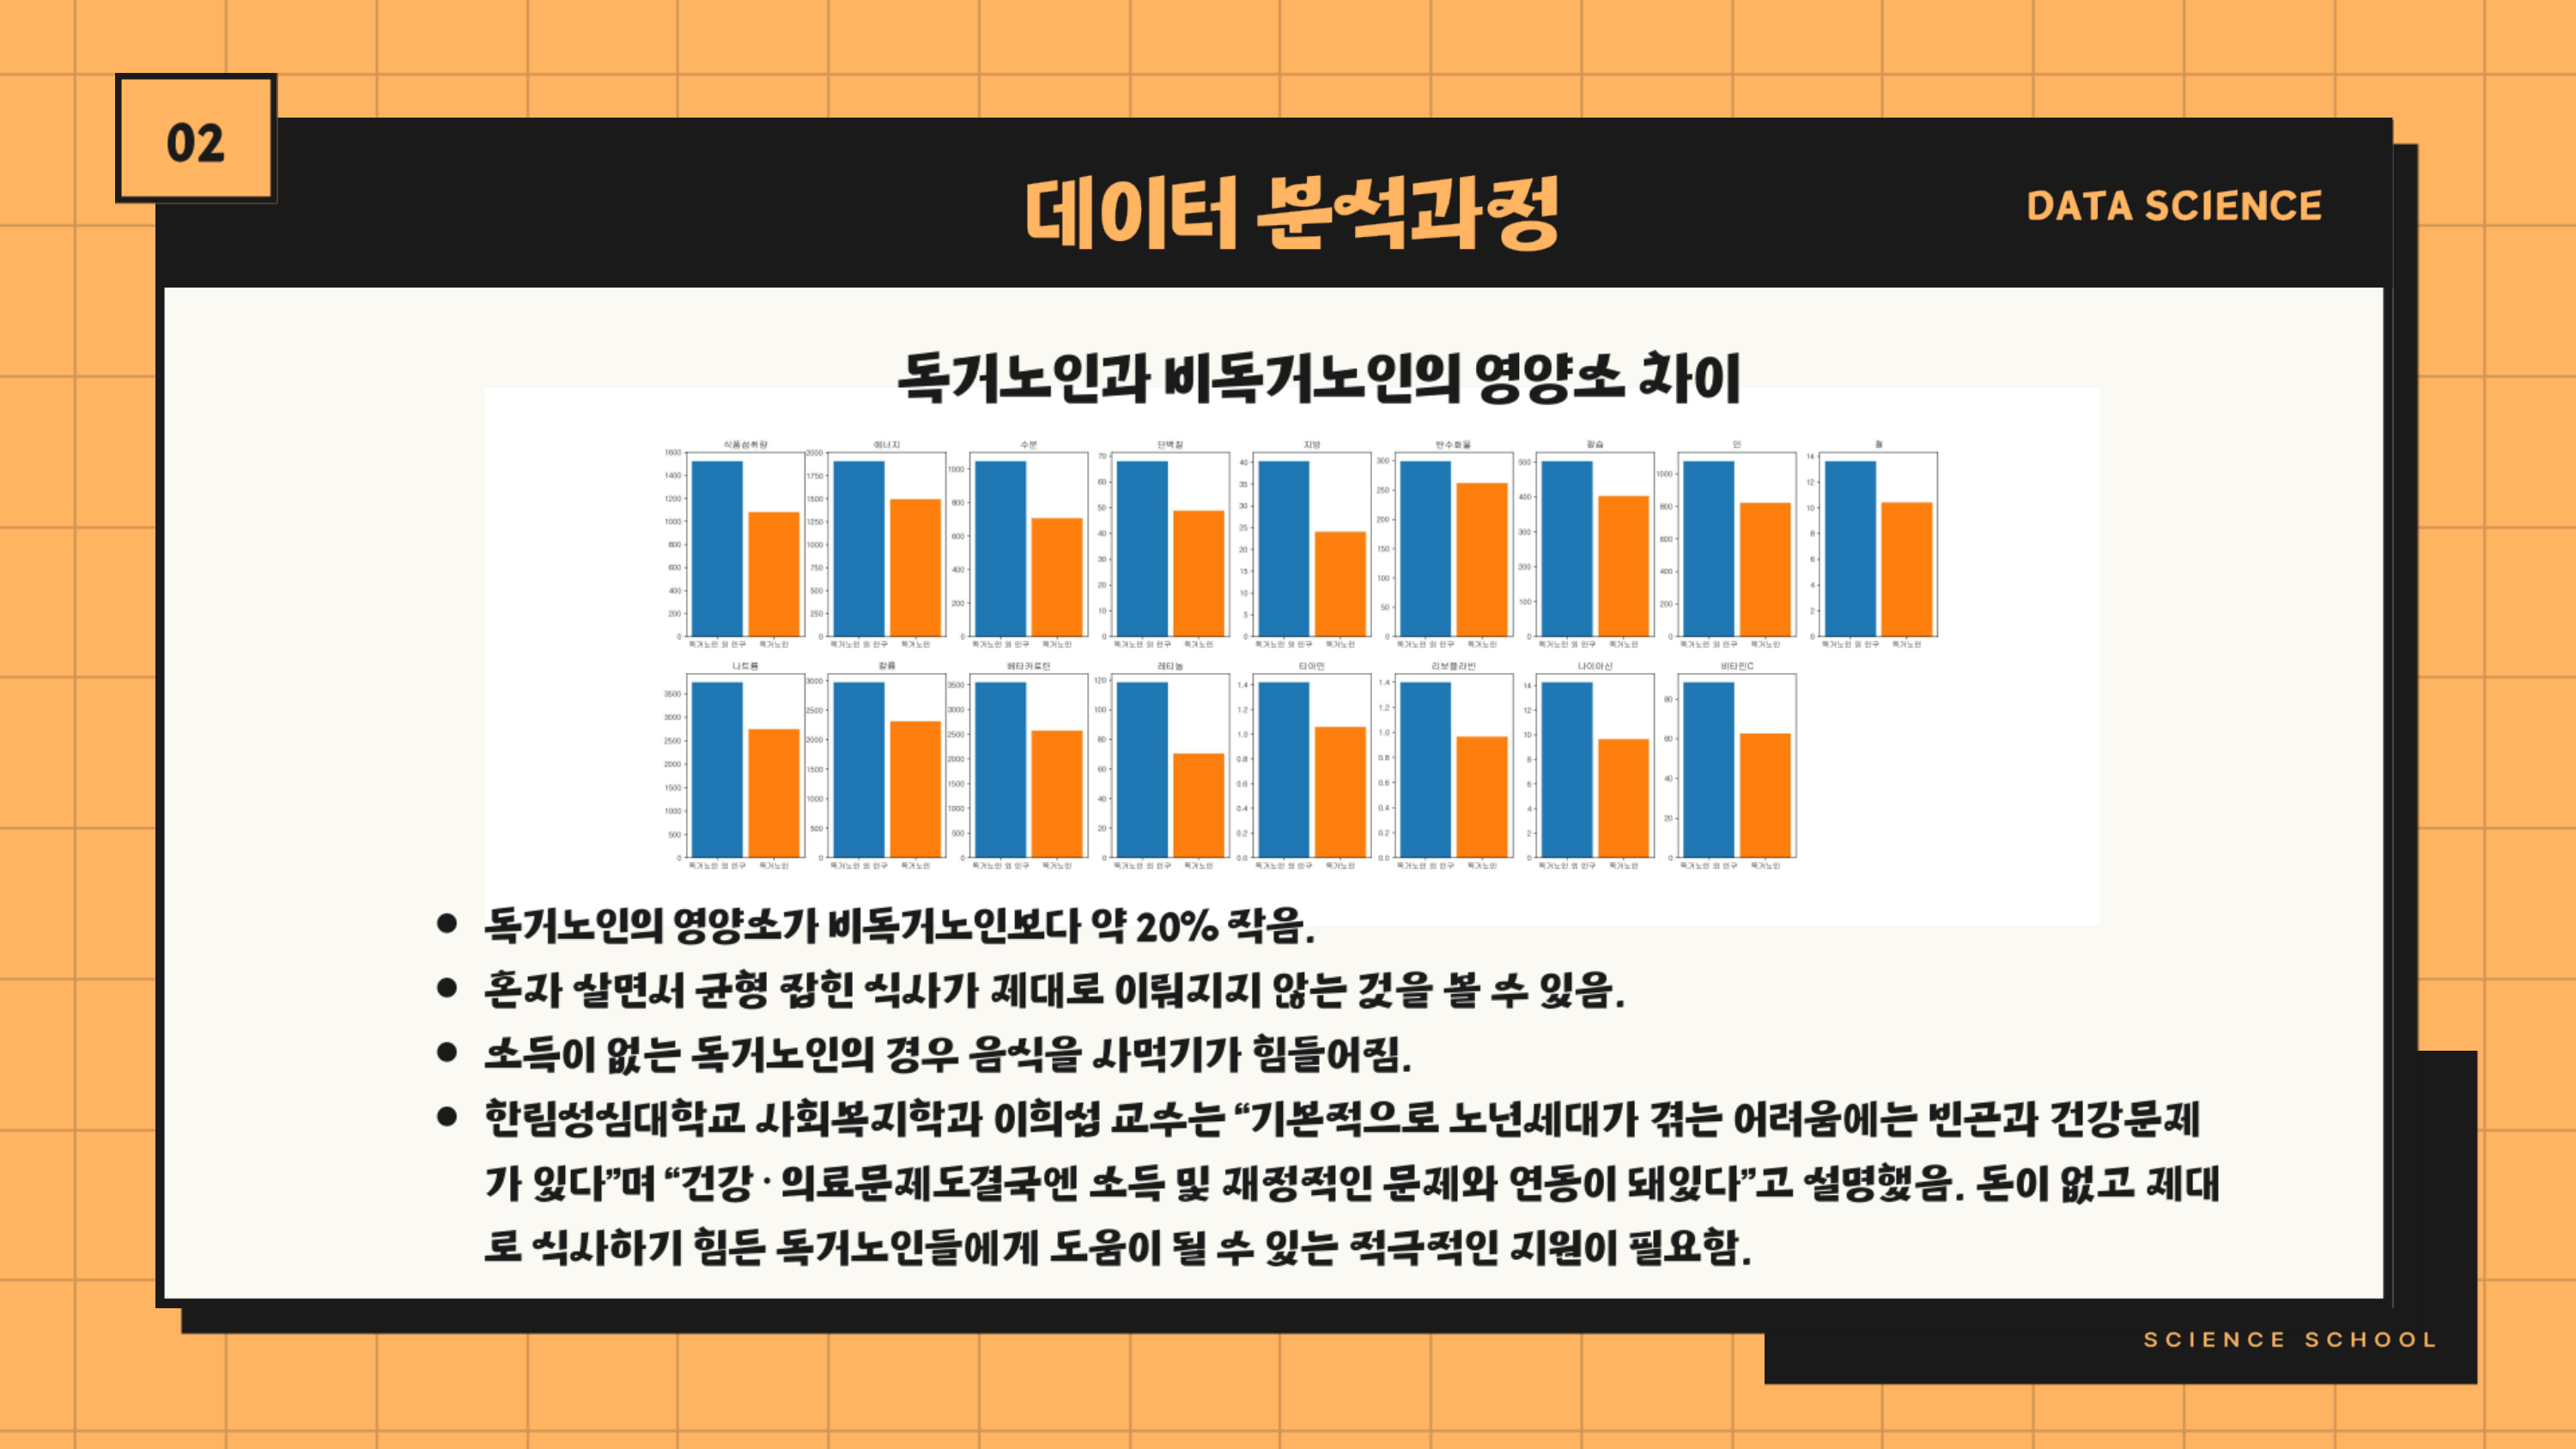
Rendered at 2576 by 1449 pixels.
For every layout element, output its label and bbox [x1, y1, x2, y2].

text_box [0, 0, 2576, 1449]
text_box [1764, 1051, 2479, 1386]
text_box [485, 388, 2099, 885]
picture [656, 133, 1598, 296]
text_box [115, 73, 278, 205]
picture [418, 324, 1764, 437]
text_box [155, 120, 2394, 288]
picture [358, 887, 2300, 1289]
picture [2140, 1324, 2447, 1357]
picture [143, 90, 251, 190]
picture [1937, 165, 2343, 245]
text_box [155, 296, 2394, 1308]
